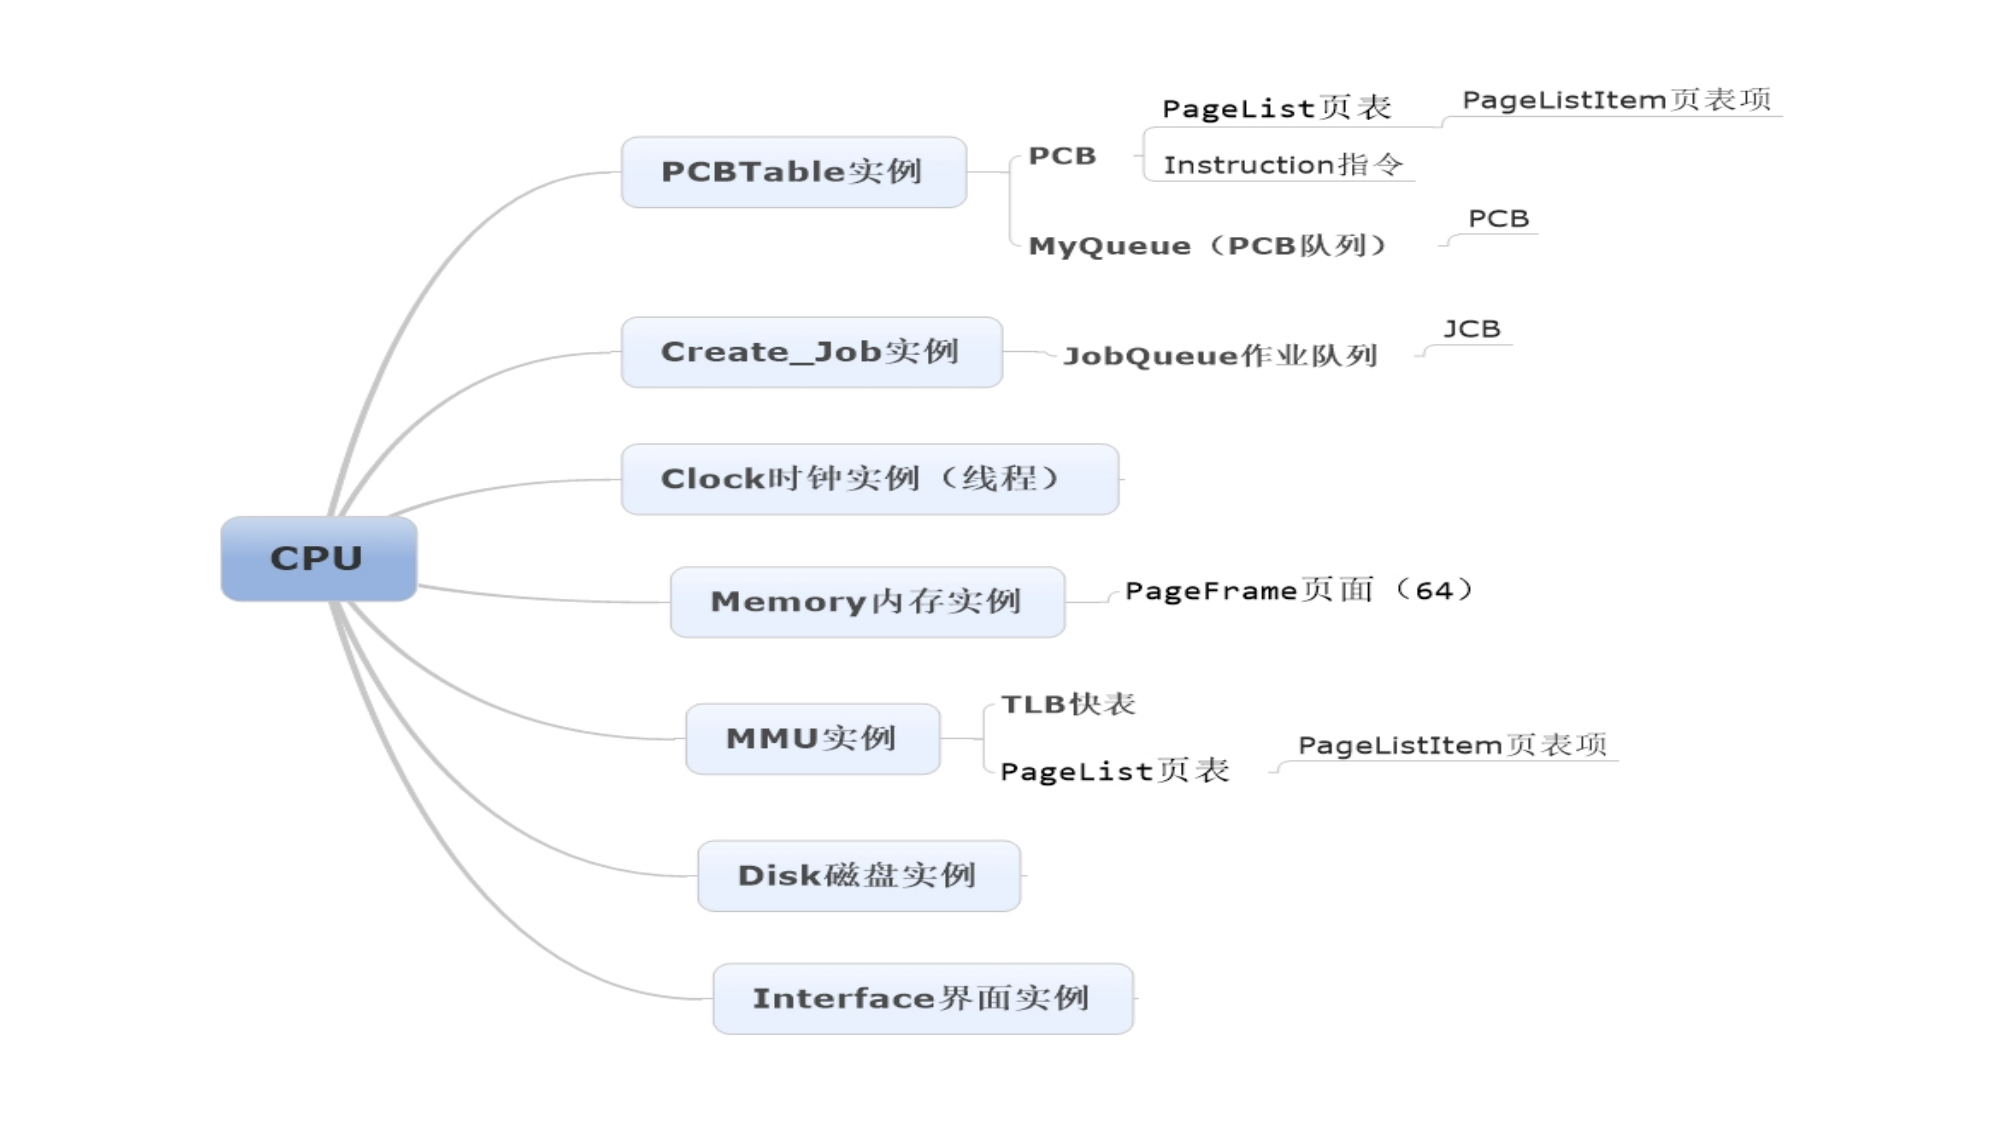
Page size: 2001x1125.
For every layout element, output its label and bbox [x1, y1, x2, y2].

picture [120, 9, 1881, 1109]
